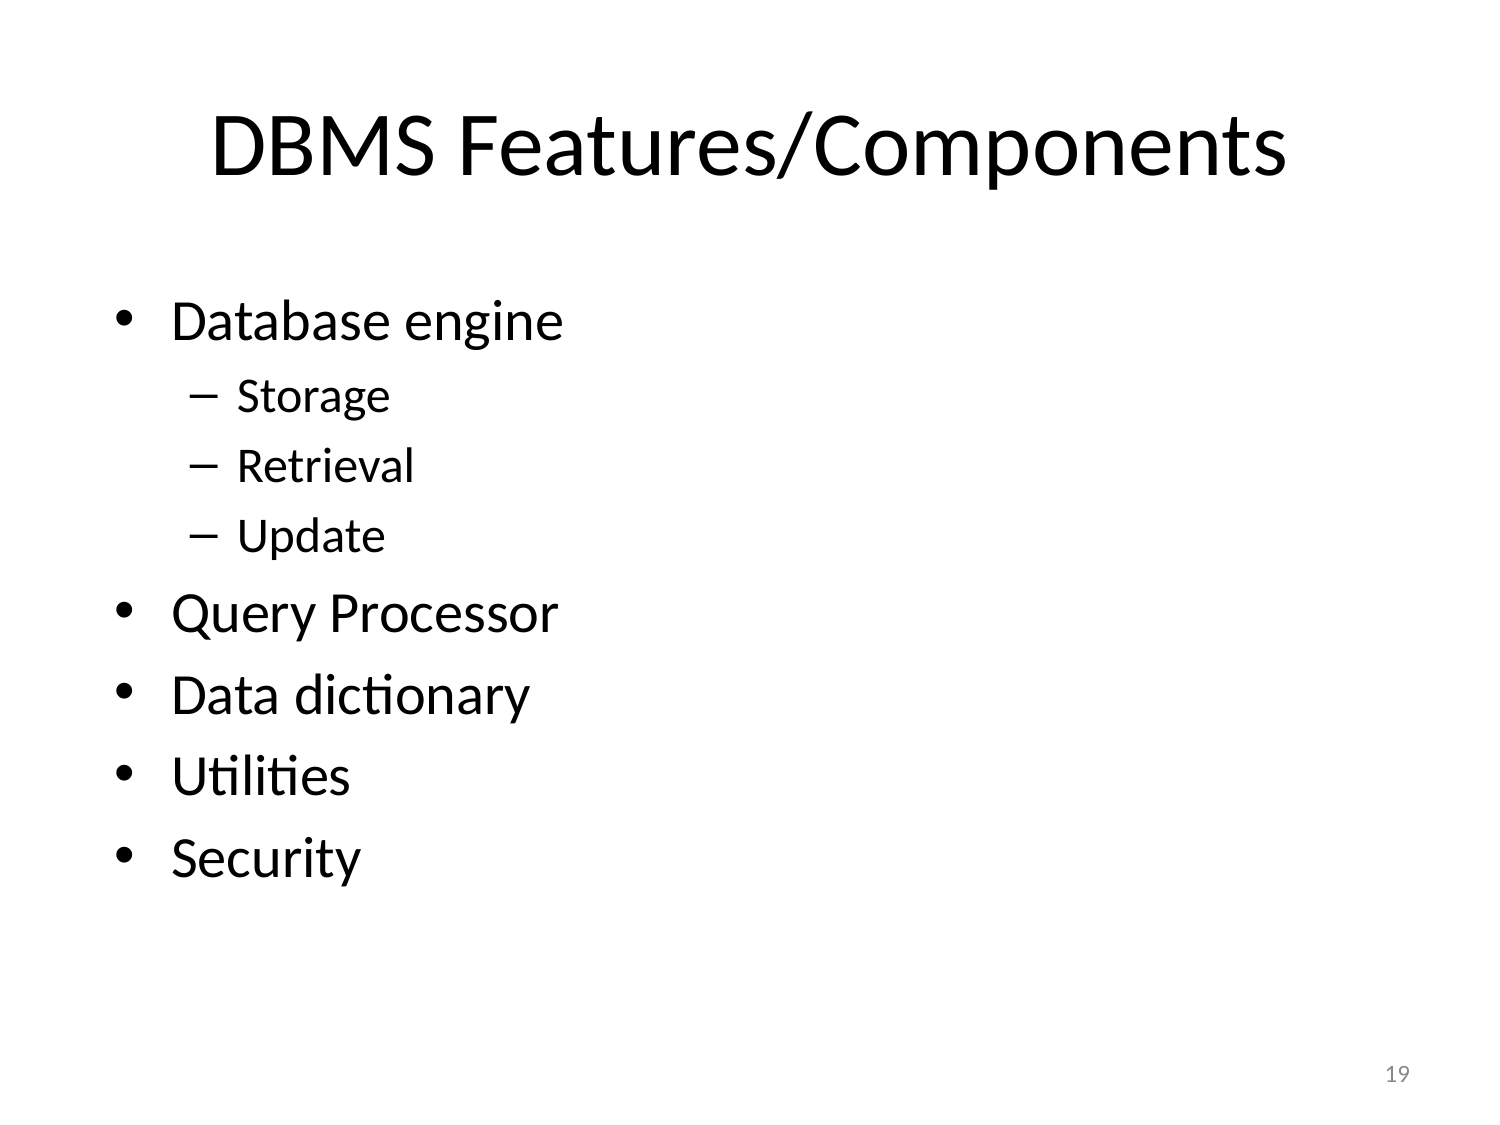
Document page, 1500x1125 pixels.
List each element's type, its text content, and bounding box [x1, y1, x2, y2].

list Database engine Storage Retrieval Update Query Processor Data dictionary Utilities Security [99, 275, 788, 988]
title DBMS Features/Components [75, 45, 1425, 233]
text_box 19 [1074, 1042, 1425, 1103]
